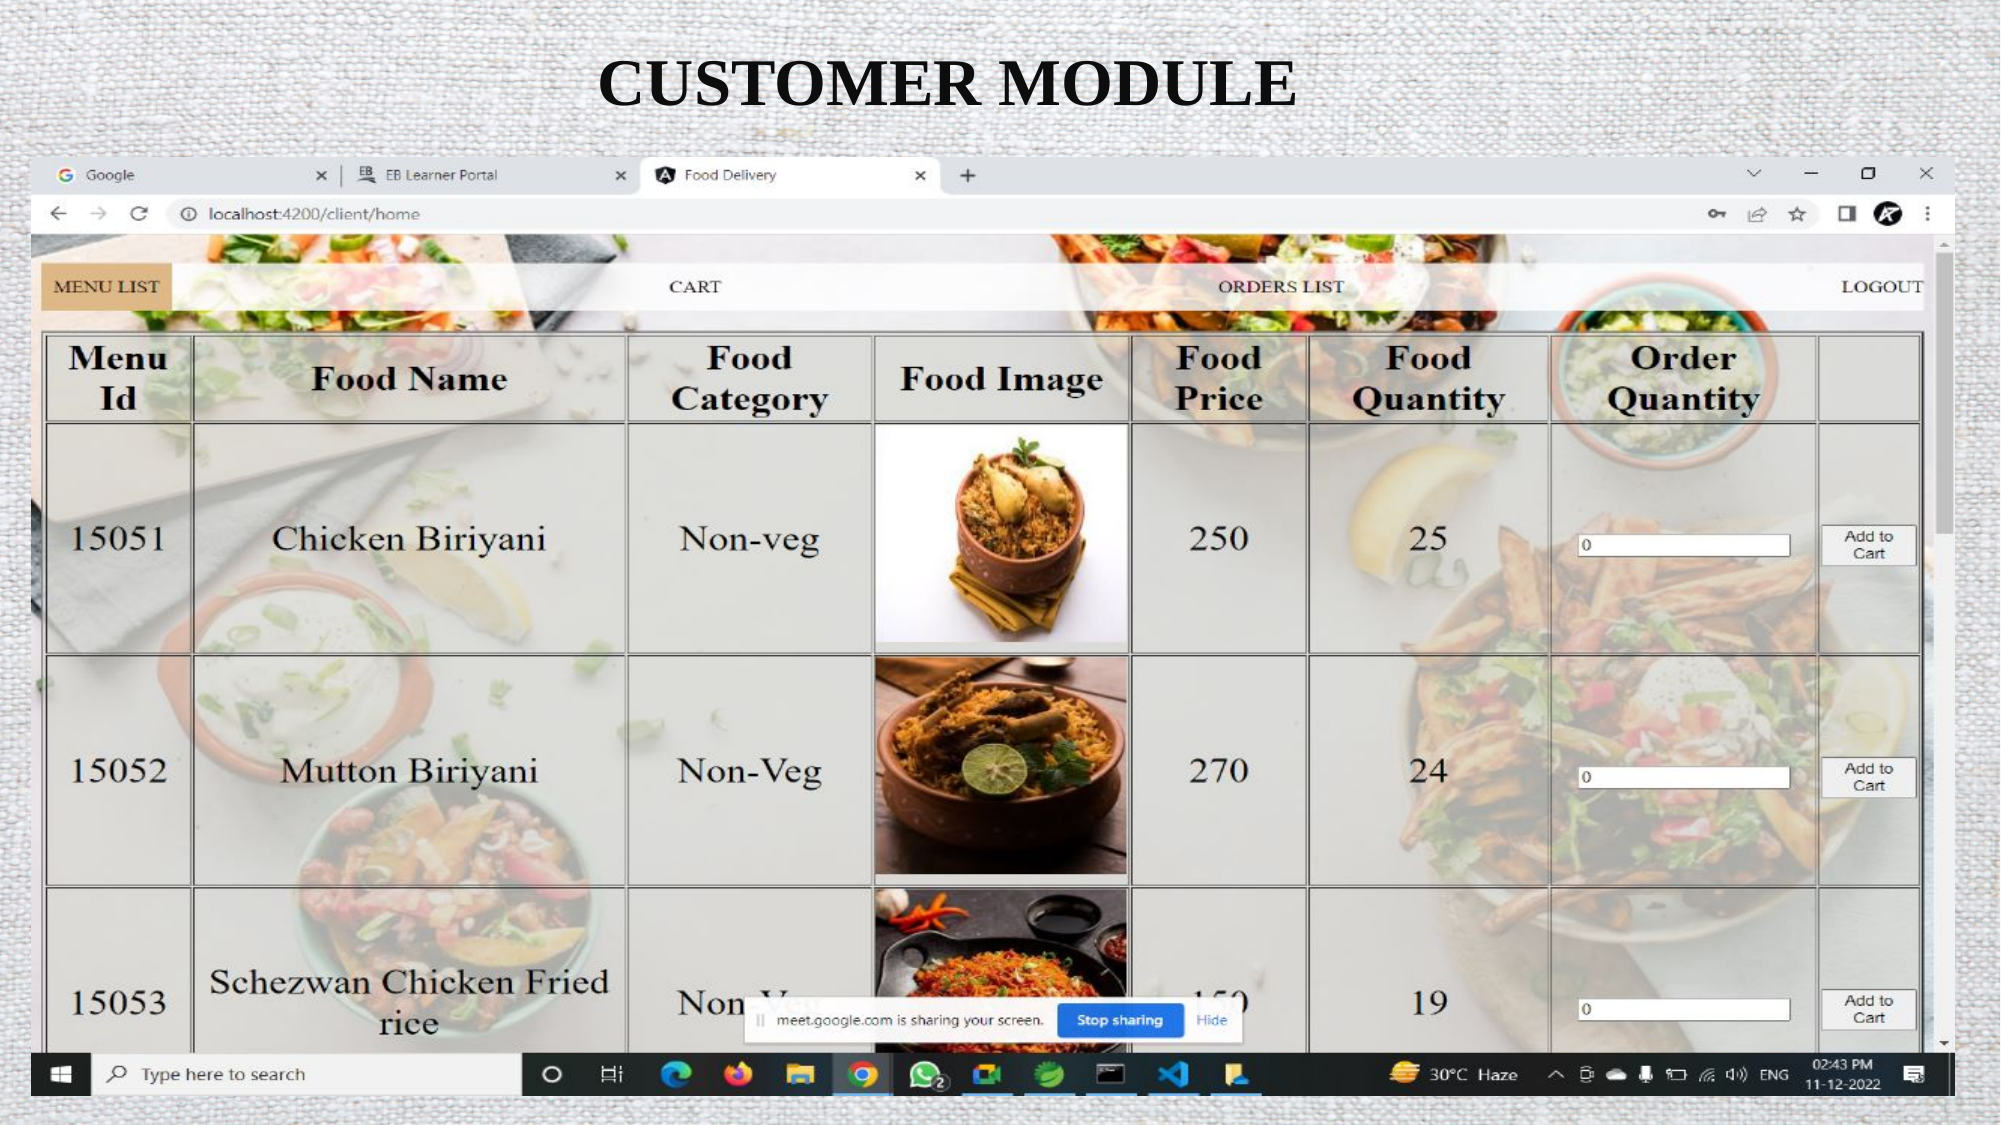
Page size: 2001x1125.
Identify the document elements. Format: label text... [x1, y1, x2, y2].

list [31, 157, 1955, 1096]
picture [0, 0, 2001, 1125]
text_box CUSTOMER MODULE [486, 31, 1411, 127]
